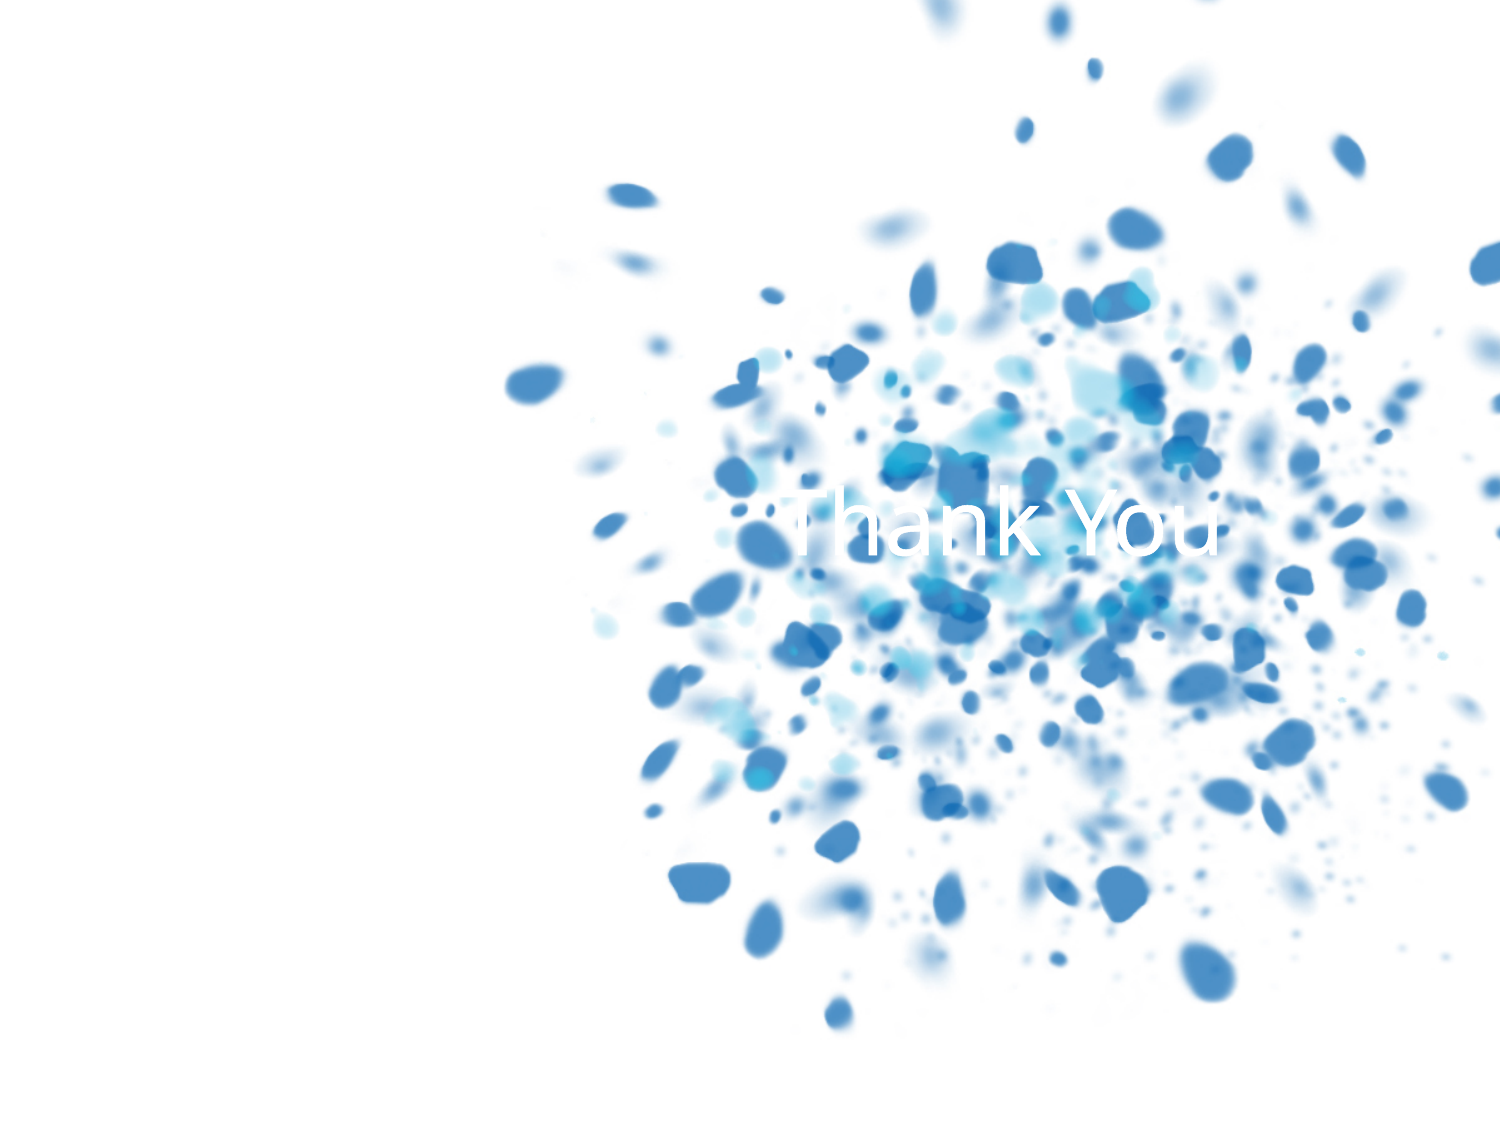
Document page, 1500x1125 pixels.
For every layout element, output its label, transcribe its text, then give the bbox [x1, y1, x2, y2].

text_box Thank You [761, 456, 1247, 581]
picture [0, 0, 1500, 1125]
